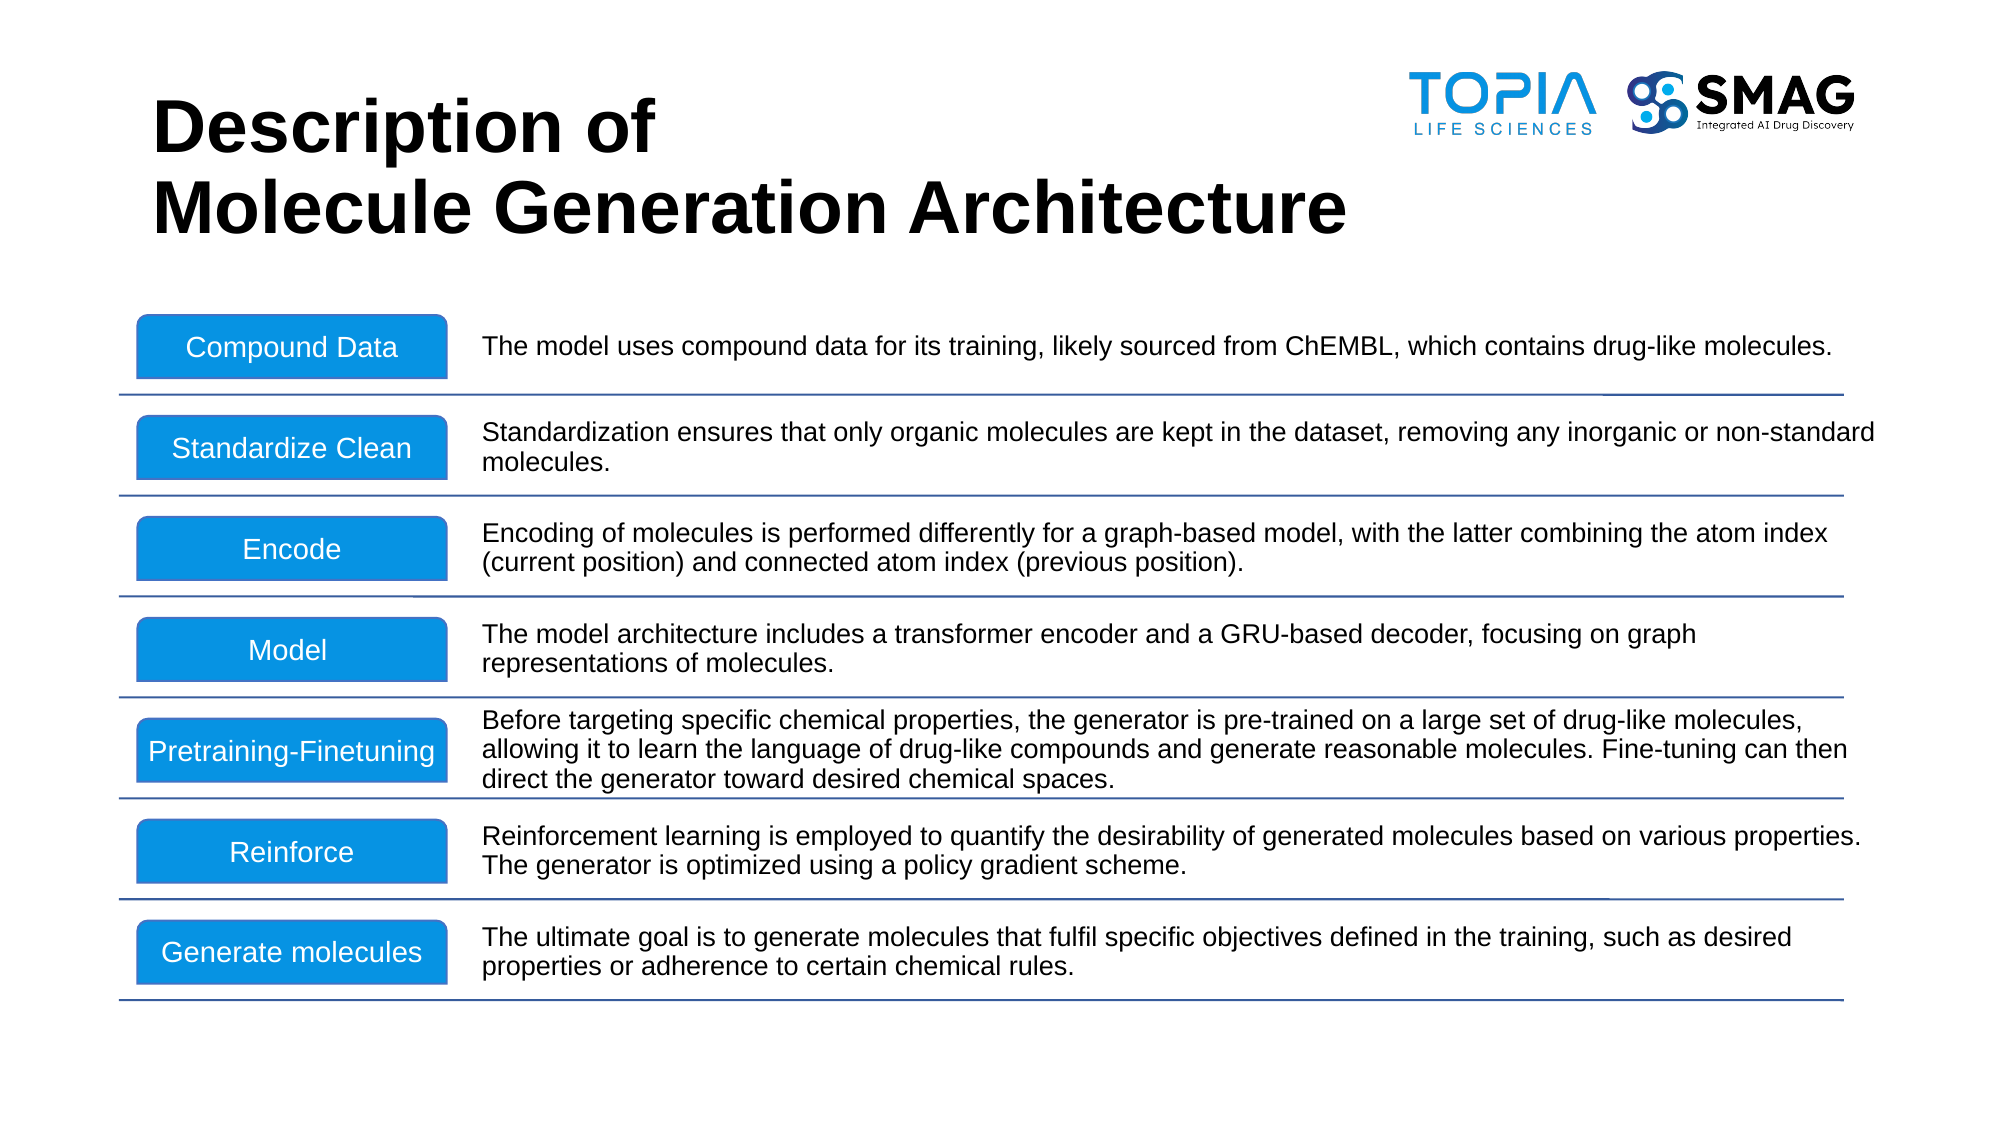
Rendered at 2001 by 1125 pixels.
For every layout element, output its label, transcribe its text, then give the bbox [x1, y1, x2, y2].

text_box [118, 298, 1881, 1001]
title Description of Molecule Generation Architecture [137, 59, 1452, 278]
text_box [1409, 69, 1855, 136]
